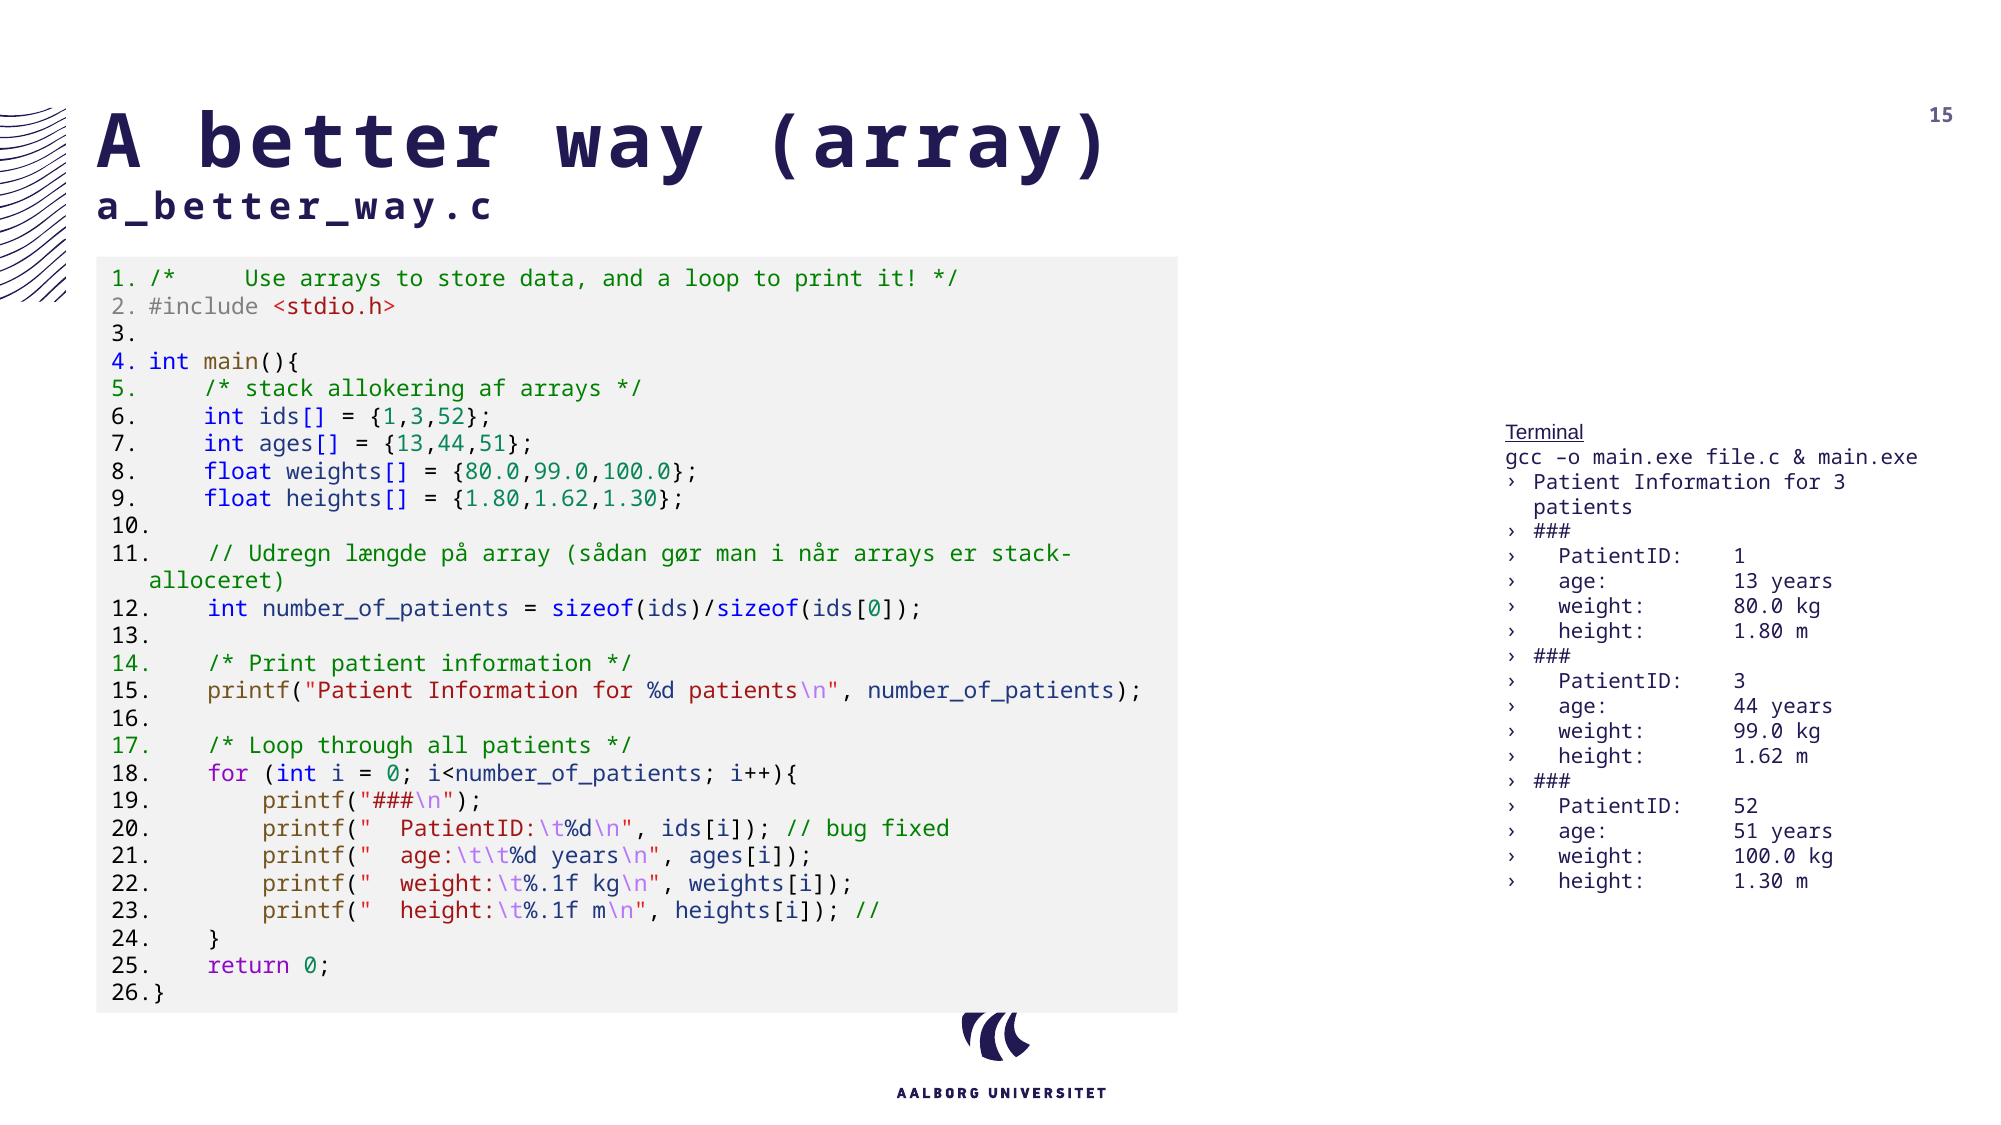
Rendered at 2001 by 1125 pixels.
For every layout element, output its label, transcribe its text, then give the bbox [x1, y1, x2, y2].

title A better way (array) a_better_way.c [96, 60, 1277, 303]
text_box Terminal gcc –o main.exe file.c & main.exe Patient Information for 3 patients ### PatientID: 1 age: 13 years weight: 80.0 kg height: 1.80 m ### PatientID: 3 age: 44 years weight: 99.0 kg height: 1.62 m ### PatientID: 52 age: 51 years weight: 100.0 kg height: 1.30 m [1490, 410, 1968, 901]
text_box /* Use arrays to store data, and a loop to print it! */ #include <stdio.h> int main(){ /* stack allokering af arrays */ int ids[] = {1,3,52}; int ages[] = {13,44,51}; float weights[] = {80.0,99.0,100.0}; float heights[] = {1.80,1.62,1.30}; // Udregn længde på array (sådan gør man i når arrays er stack-alloceret) int number_of_patients = sizeof(ids)/sizeof(ids[0]); /* Print patient information */ printf("Patient Information for %d patients\n", number_of_patients); /* Loop through all patients */ for (int i = 0; i<number_of_patients; i++){ printf("###\n"); printf(" PatientID:\t%d\n", ids[i]); // bug fixed printf(" age:\t\t%d years\n", ages[i]); printf(" weight:\t%.1f kg\n", weights[i]); printf(" height:\t%.1f m\n", heights[i]); // } return 0; } [96, 256, 1178, 1013]
slide_number 15 [1860, 97, 1954, 135]
